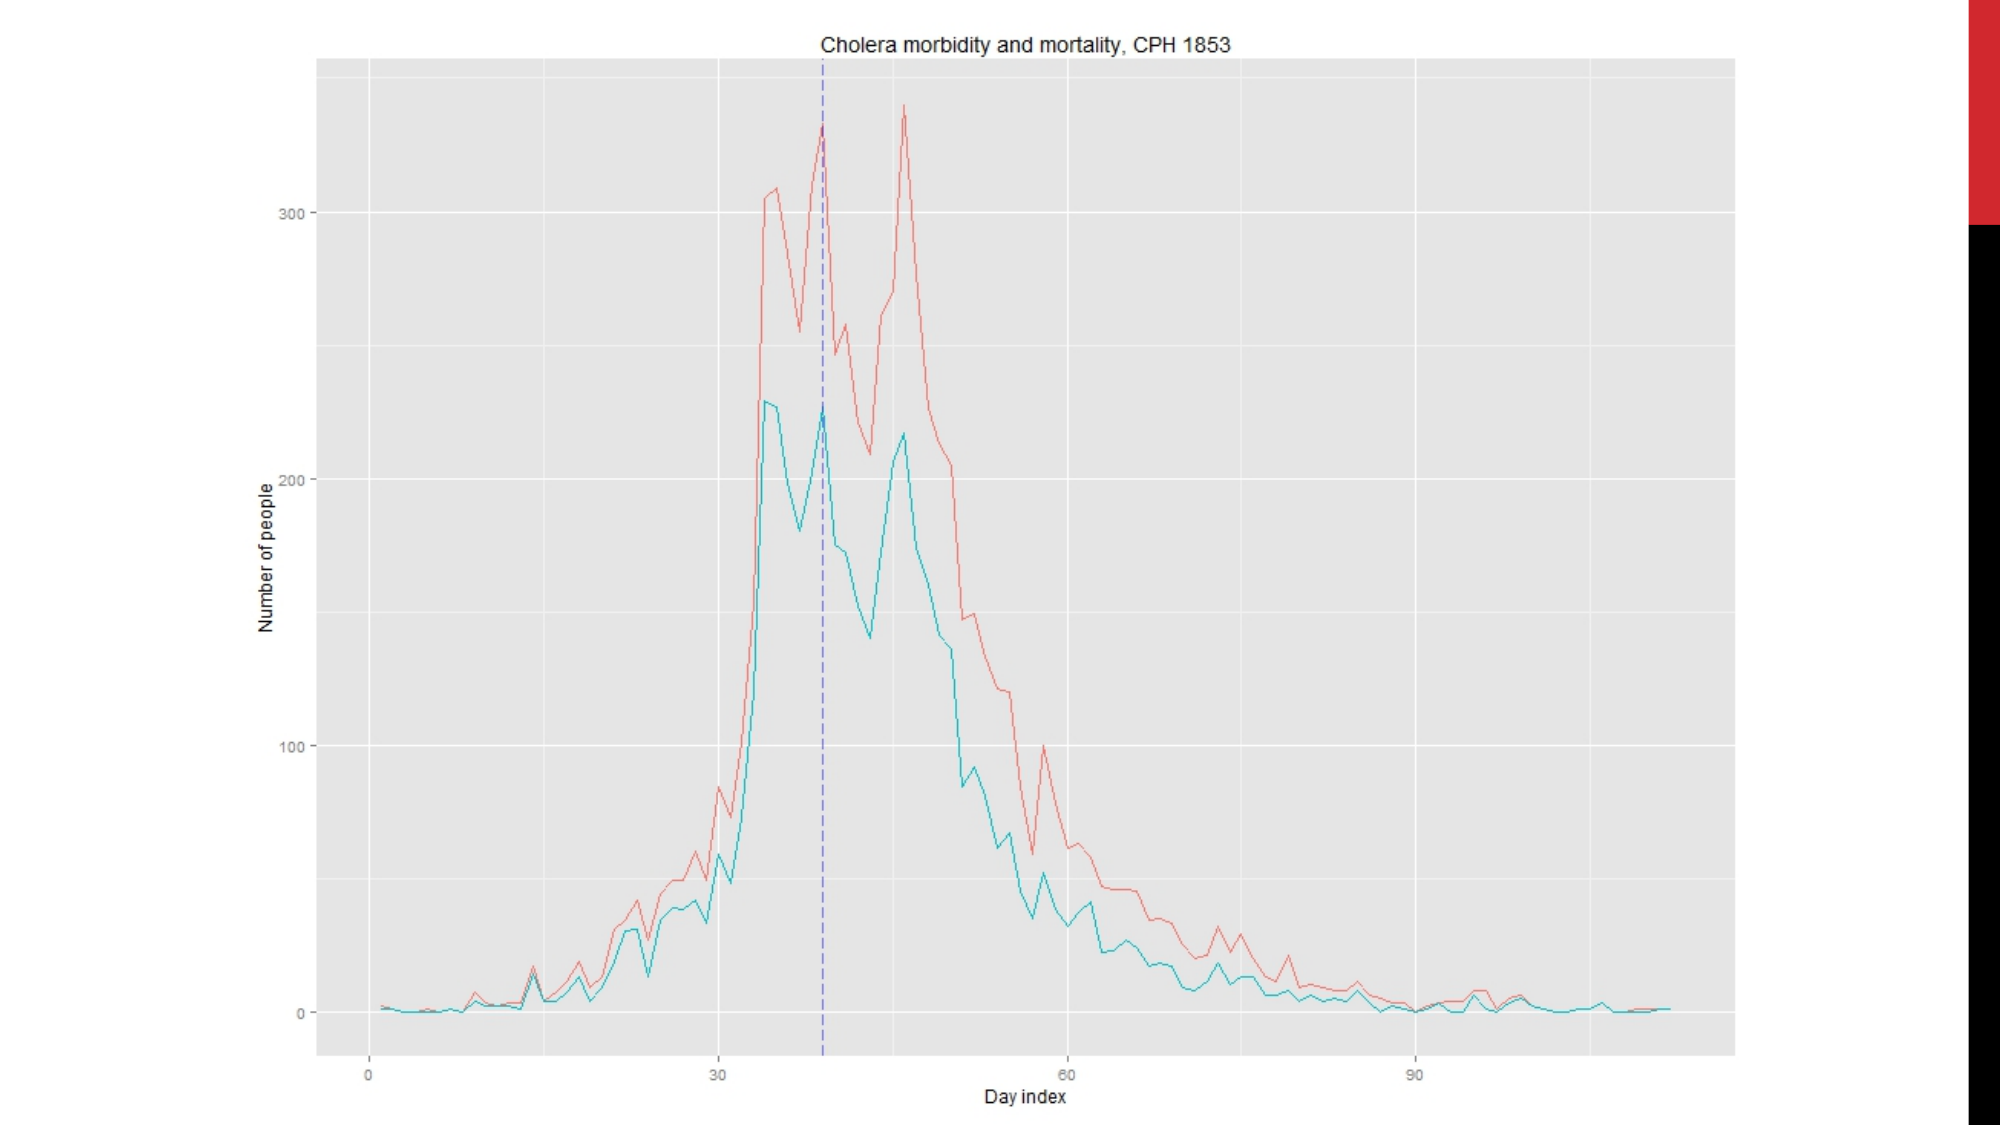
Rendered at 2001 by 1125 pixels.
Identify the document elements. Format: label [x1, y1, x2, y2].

picture [234, 0, 1766, 1125]
